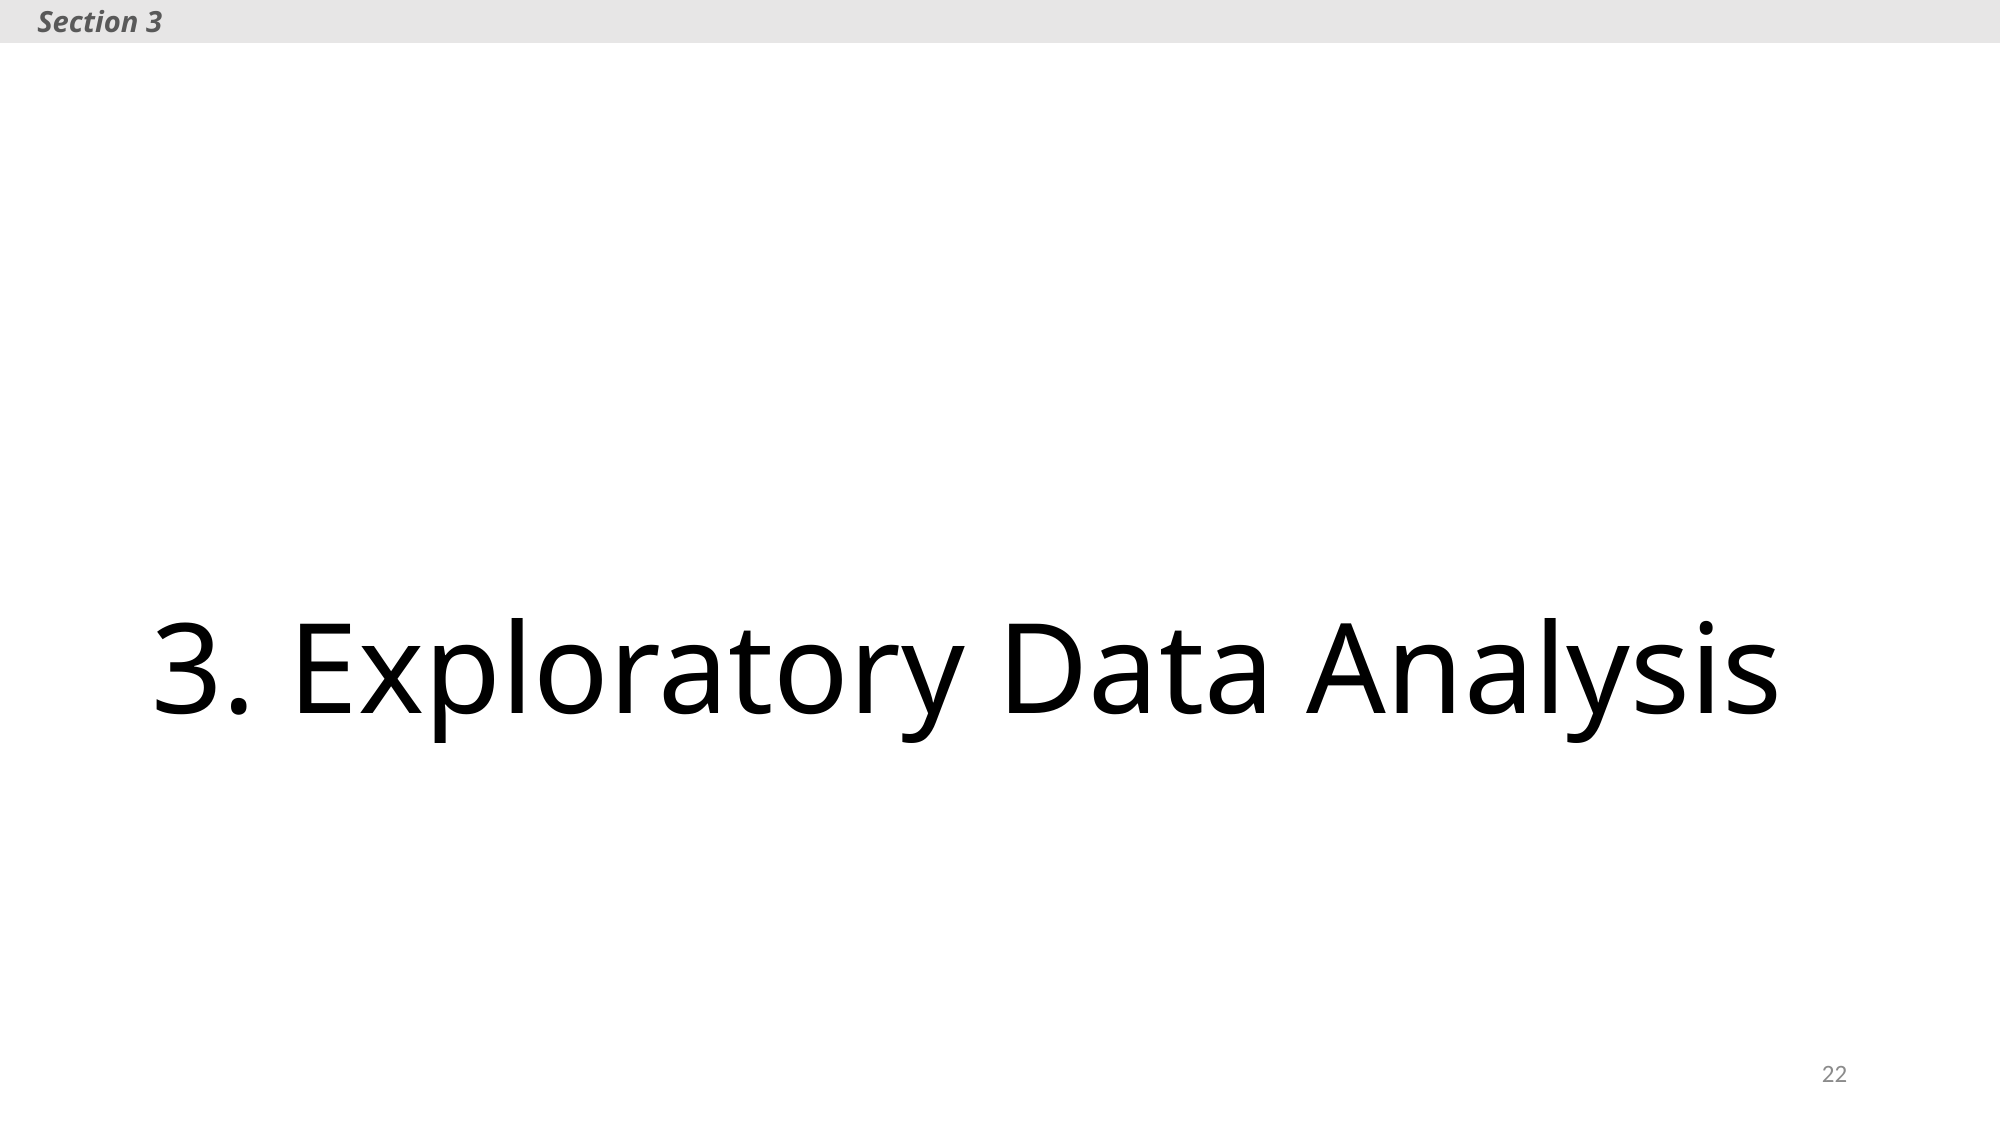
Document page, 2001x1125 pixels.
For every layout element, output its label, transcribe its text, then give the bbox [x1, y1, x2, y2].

title 3. Exploratory Data Analysis [136, 280, 1862, 749]
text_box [0, 0, 2000, 47]
slide_number 22 [1412, 1042, 1863, 1103]
